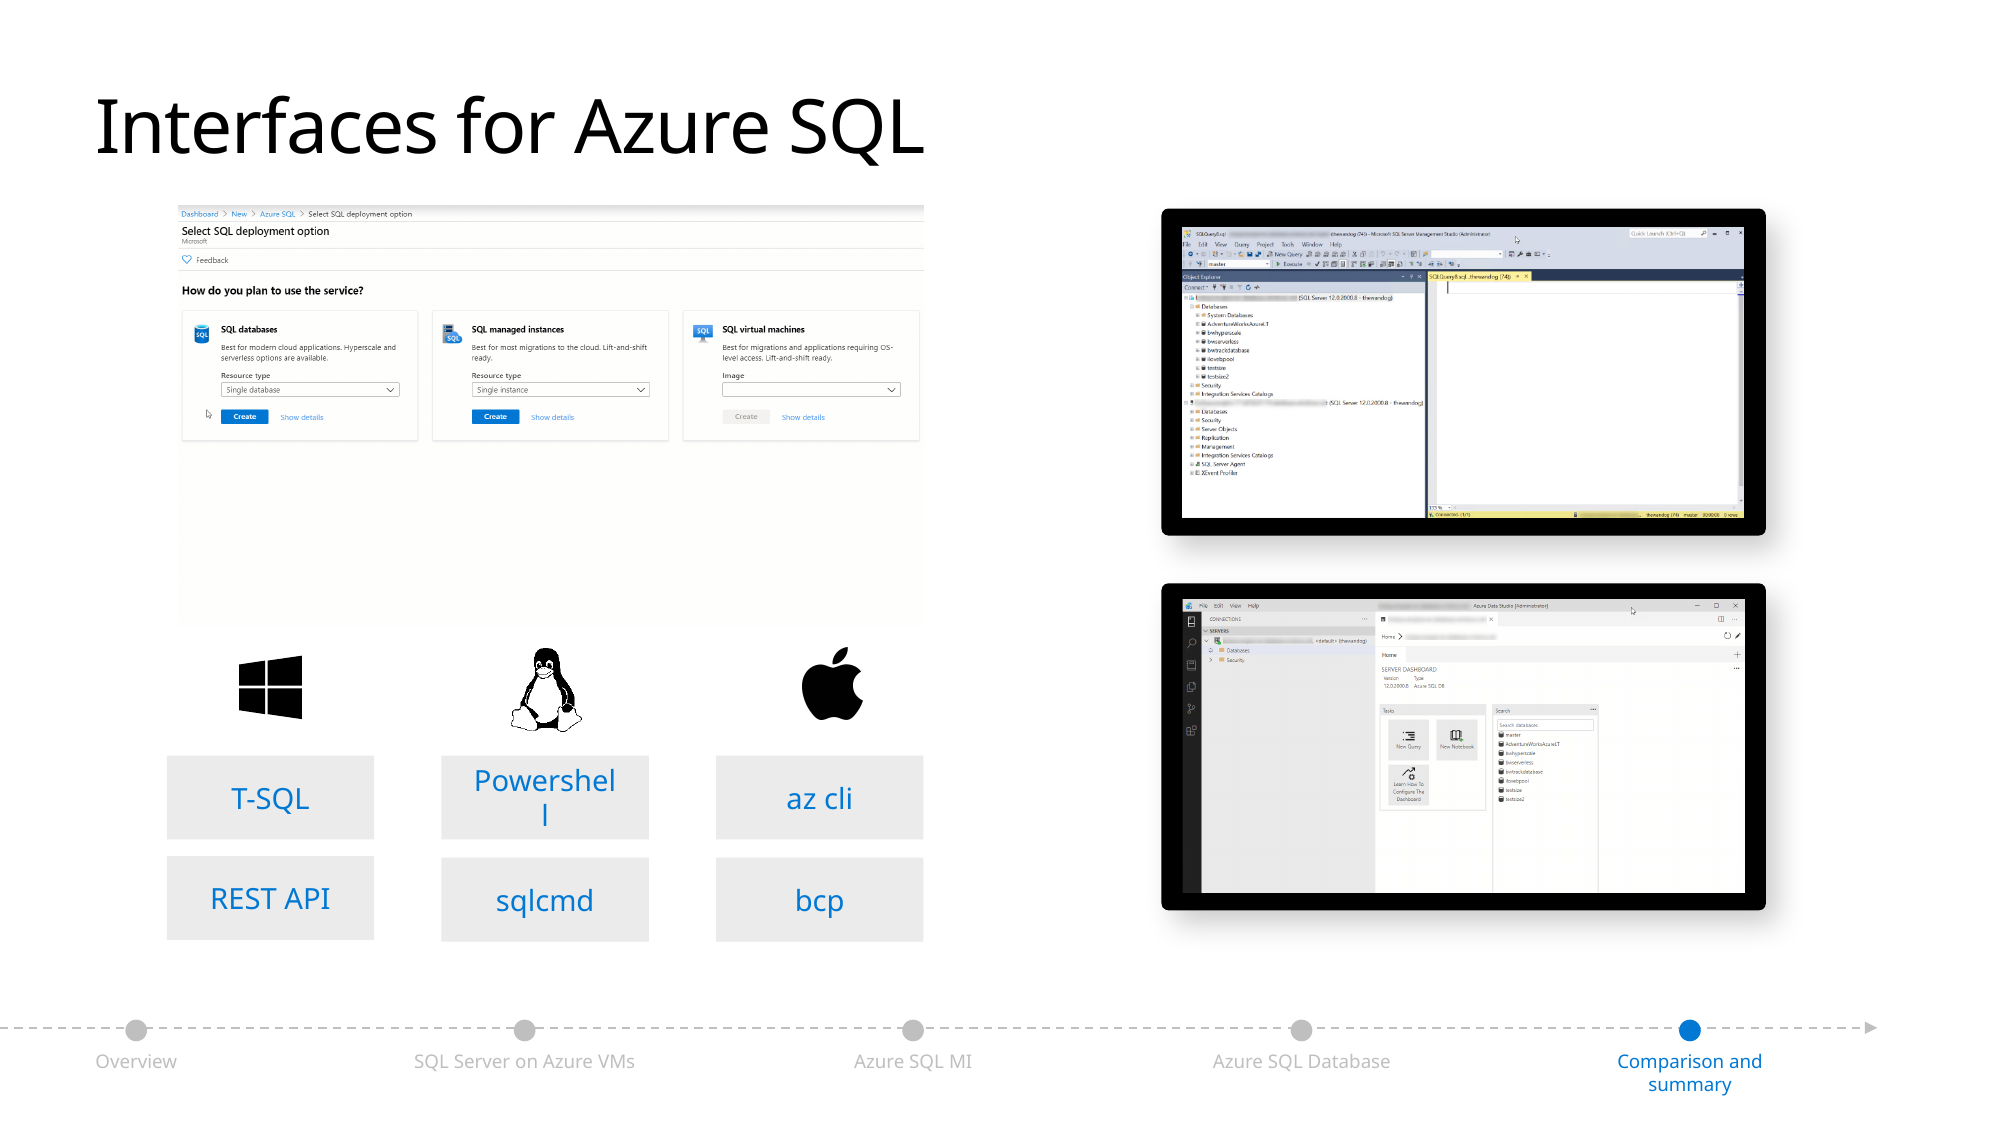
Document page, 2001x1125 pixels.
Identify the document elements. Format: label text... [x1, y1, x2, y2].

title Interfaces for Azure SQL [94, 78, 1903, 169]
text_box az cli [715, 755, 924, 840]
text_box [0, 1019, 1878, 1074]
text_box [267, 688, 302, 720]
text_box [267, 655, 302, 686]
text_box [239, 688, 266, 715]
text_box bcp [715, 857, 924, 942]
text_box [1161, 583, 1767, 911]
text_box Powershell [441, 755, 650, 840]
text_box sqlcmd [441, 857, 650, 942]
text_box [1161, 208, 1767, 536]
picture [509, 646, 583, 733]
picture [178, 205, 924, 626]
text_box T-SQL [166, 755, 375, 840]
text_box REST API [166, 855, 375, 941]
picture [802, 647, 863, 720]
text_box [239, 660, 266, 686]
